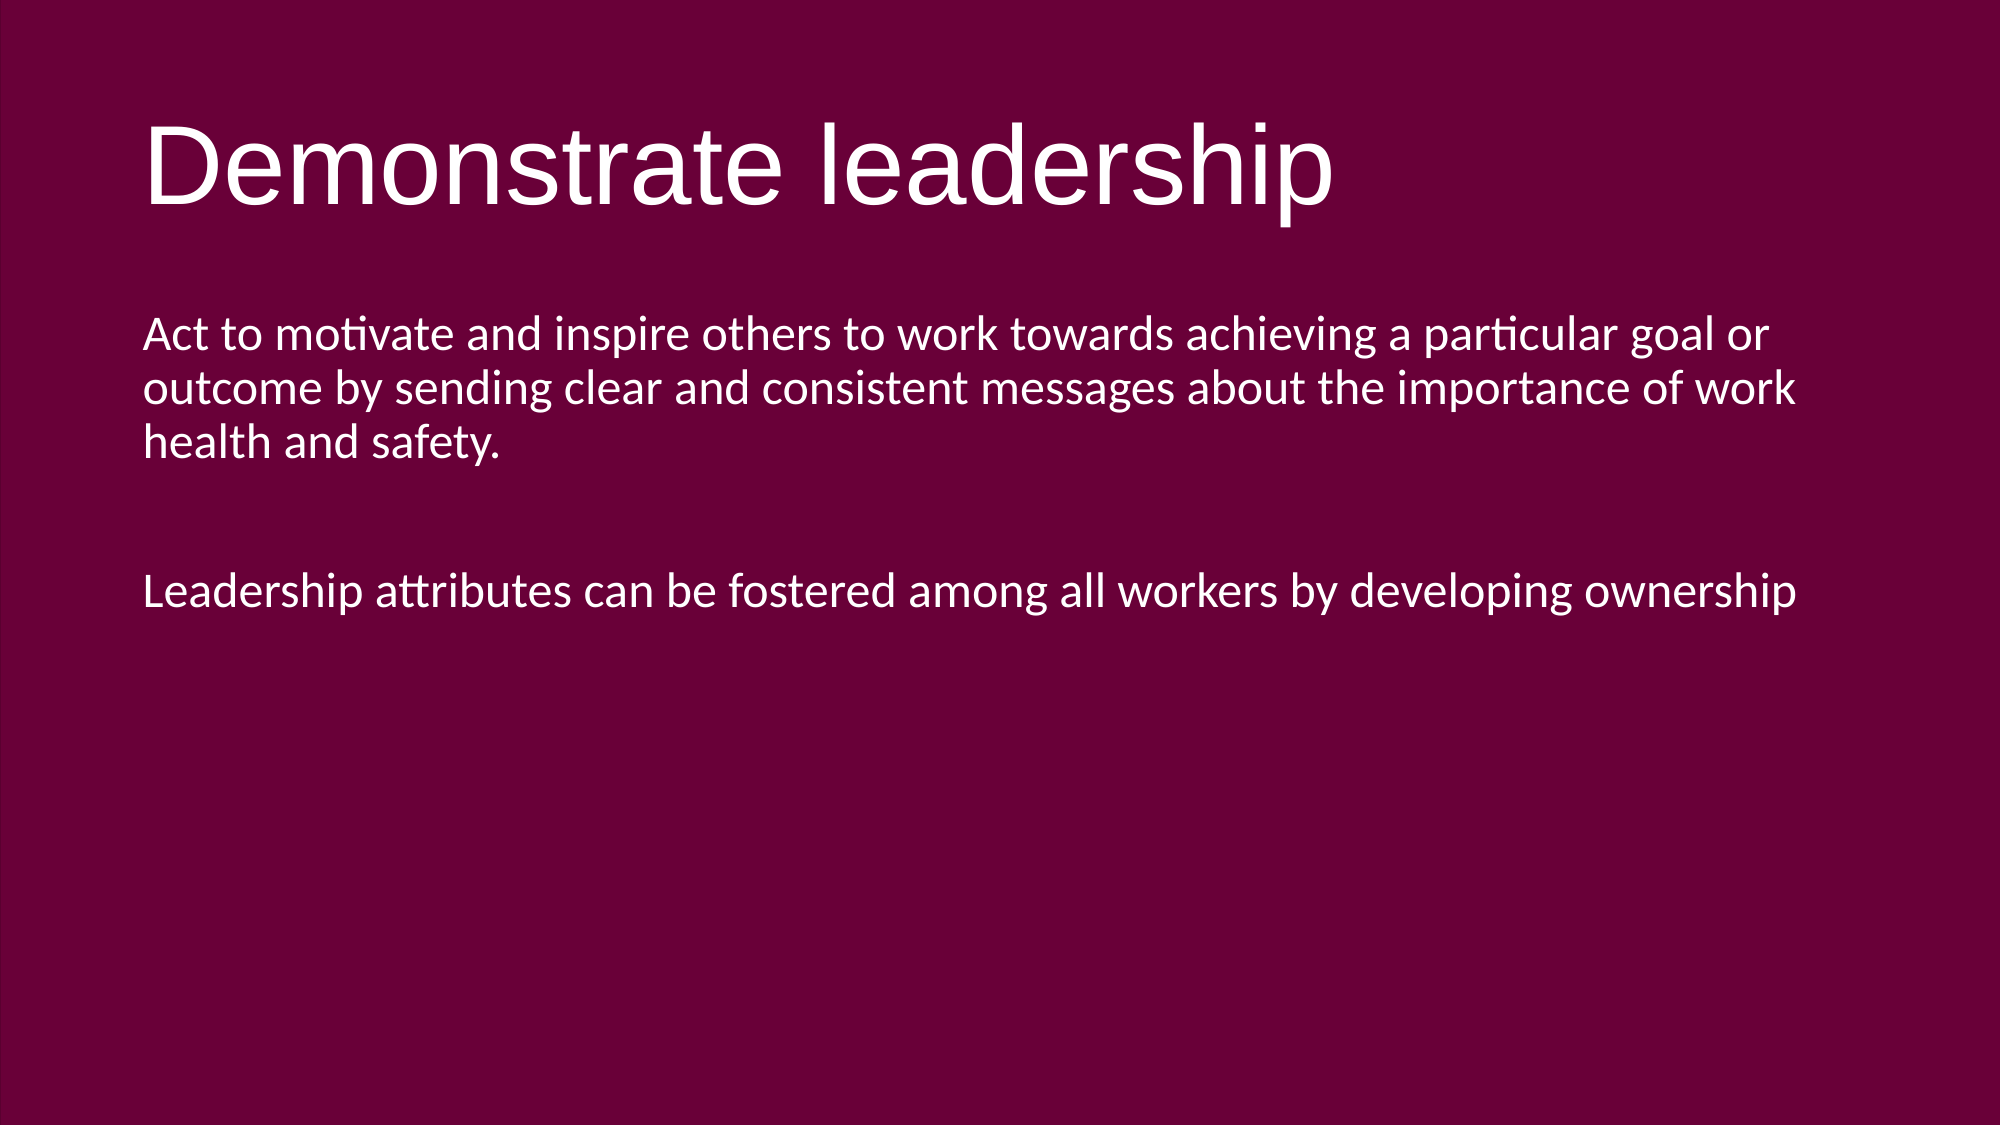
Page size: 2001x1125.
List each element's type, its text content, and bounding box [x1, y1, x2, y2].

list Act to motivate and inspire others to work towards achieving a particular goal or outcome by sending clear and consistent messages about the importance of work health and safety. Leadership attributes can be fostered among all workers by developing ownership [127, 299, 1873, 1014]
title Demonstrate leadership [127, 59, 1873, 278]
